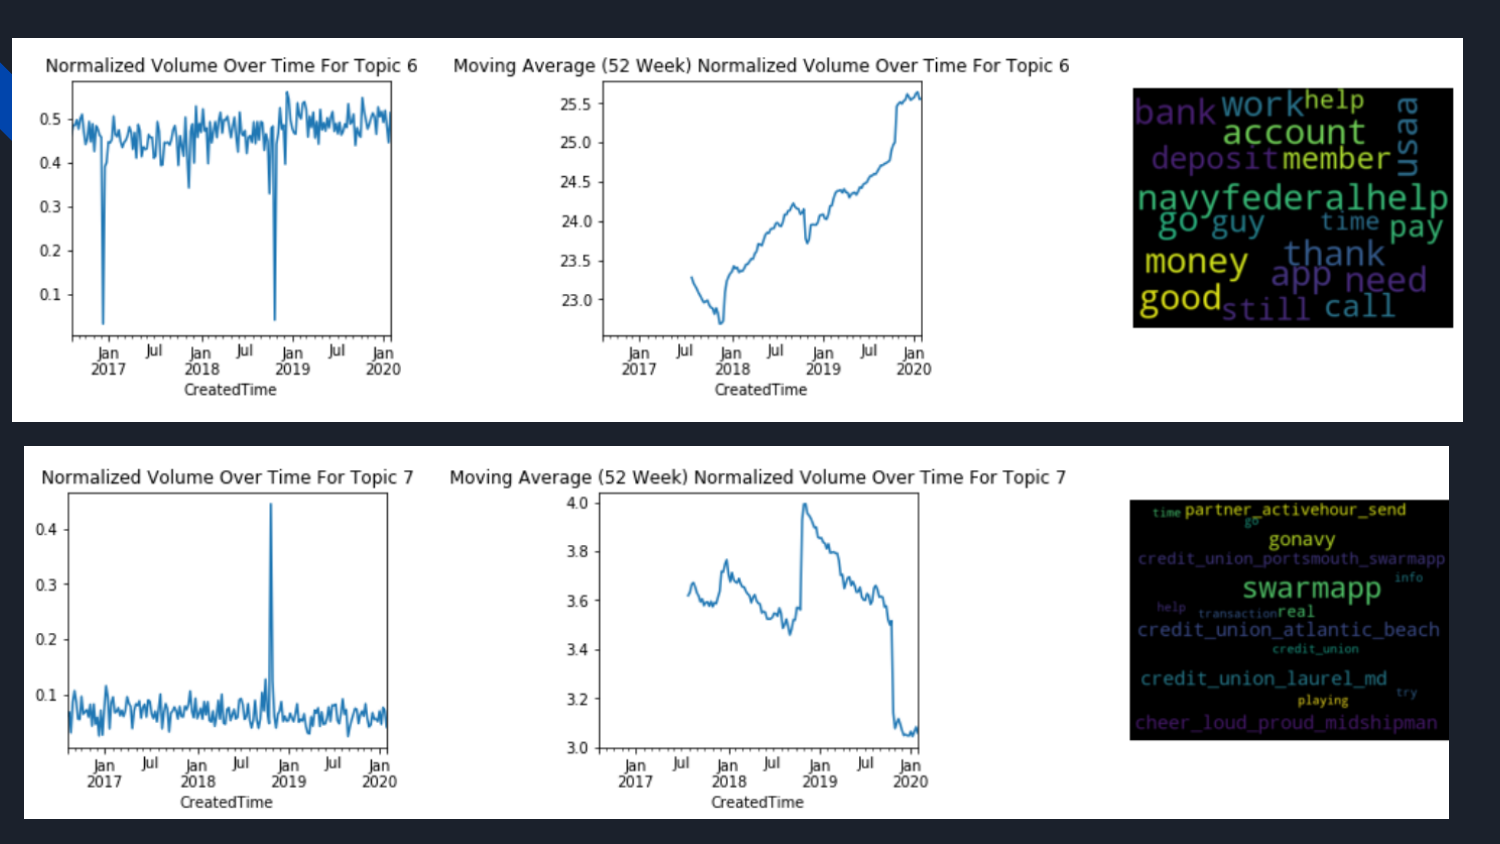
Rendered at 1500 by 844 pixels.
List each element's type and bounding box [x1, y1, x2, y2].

picture [24, 446, 1450, 819]
picture [12, 37, 1463, 422]
